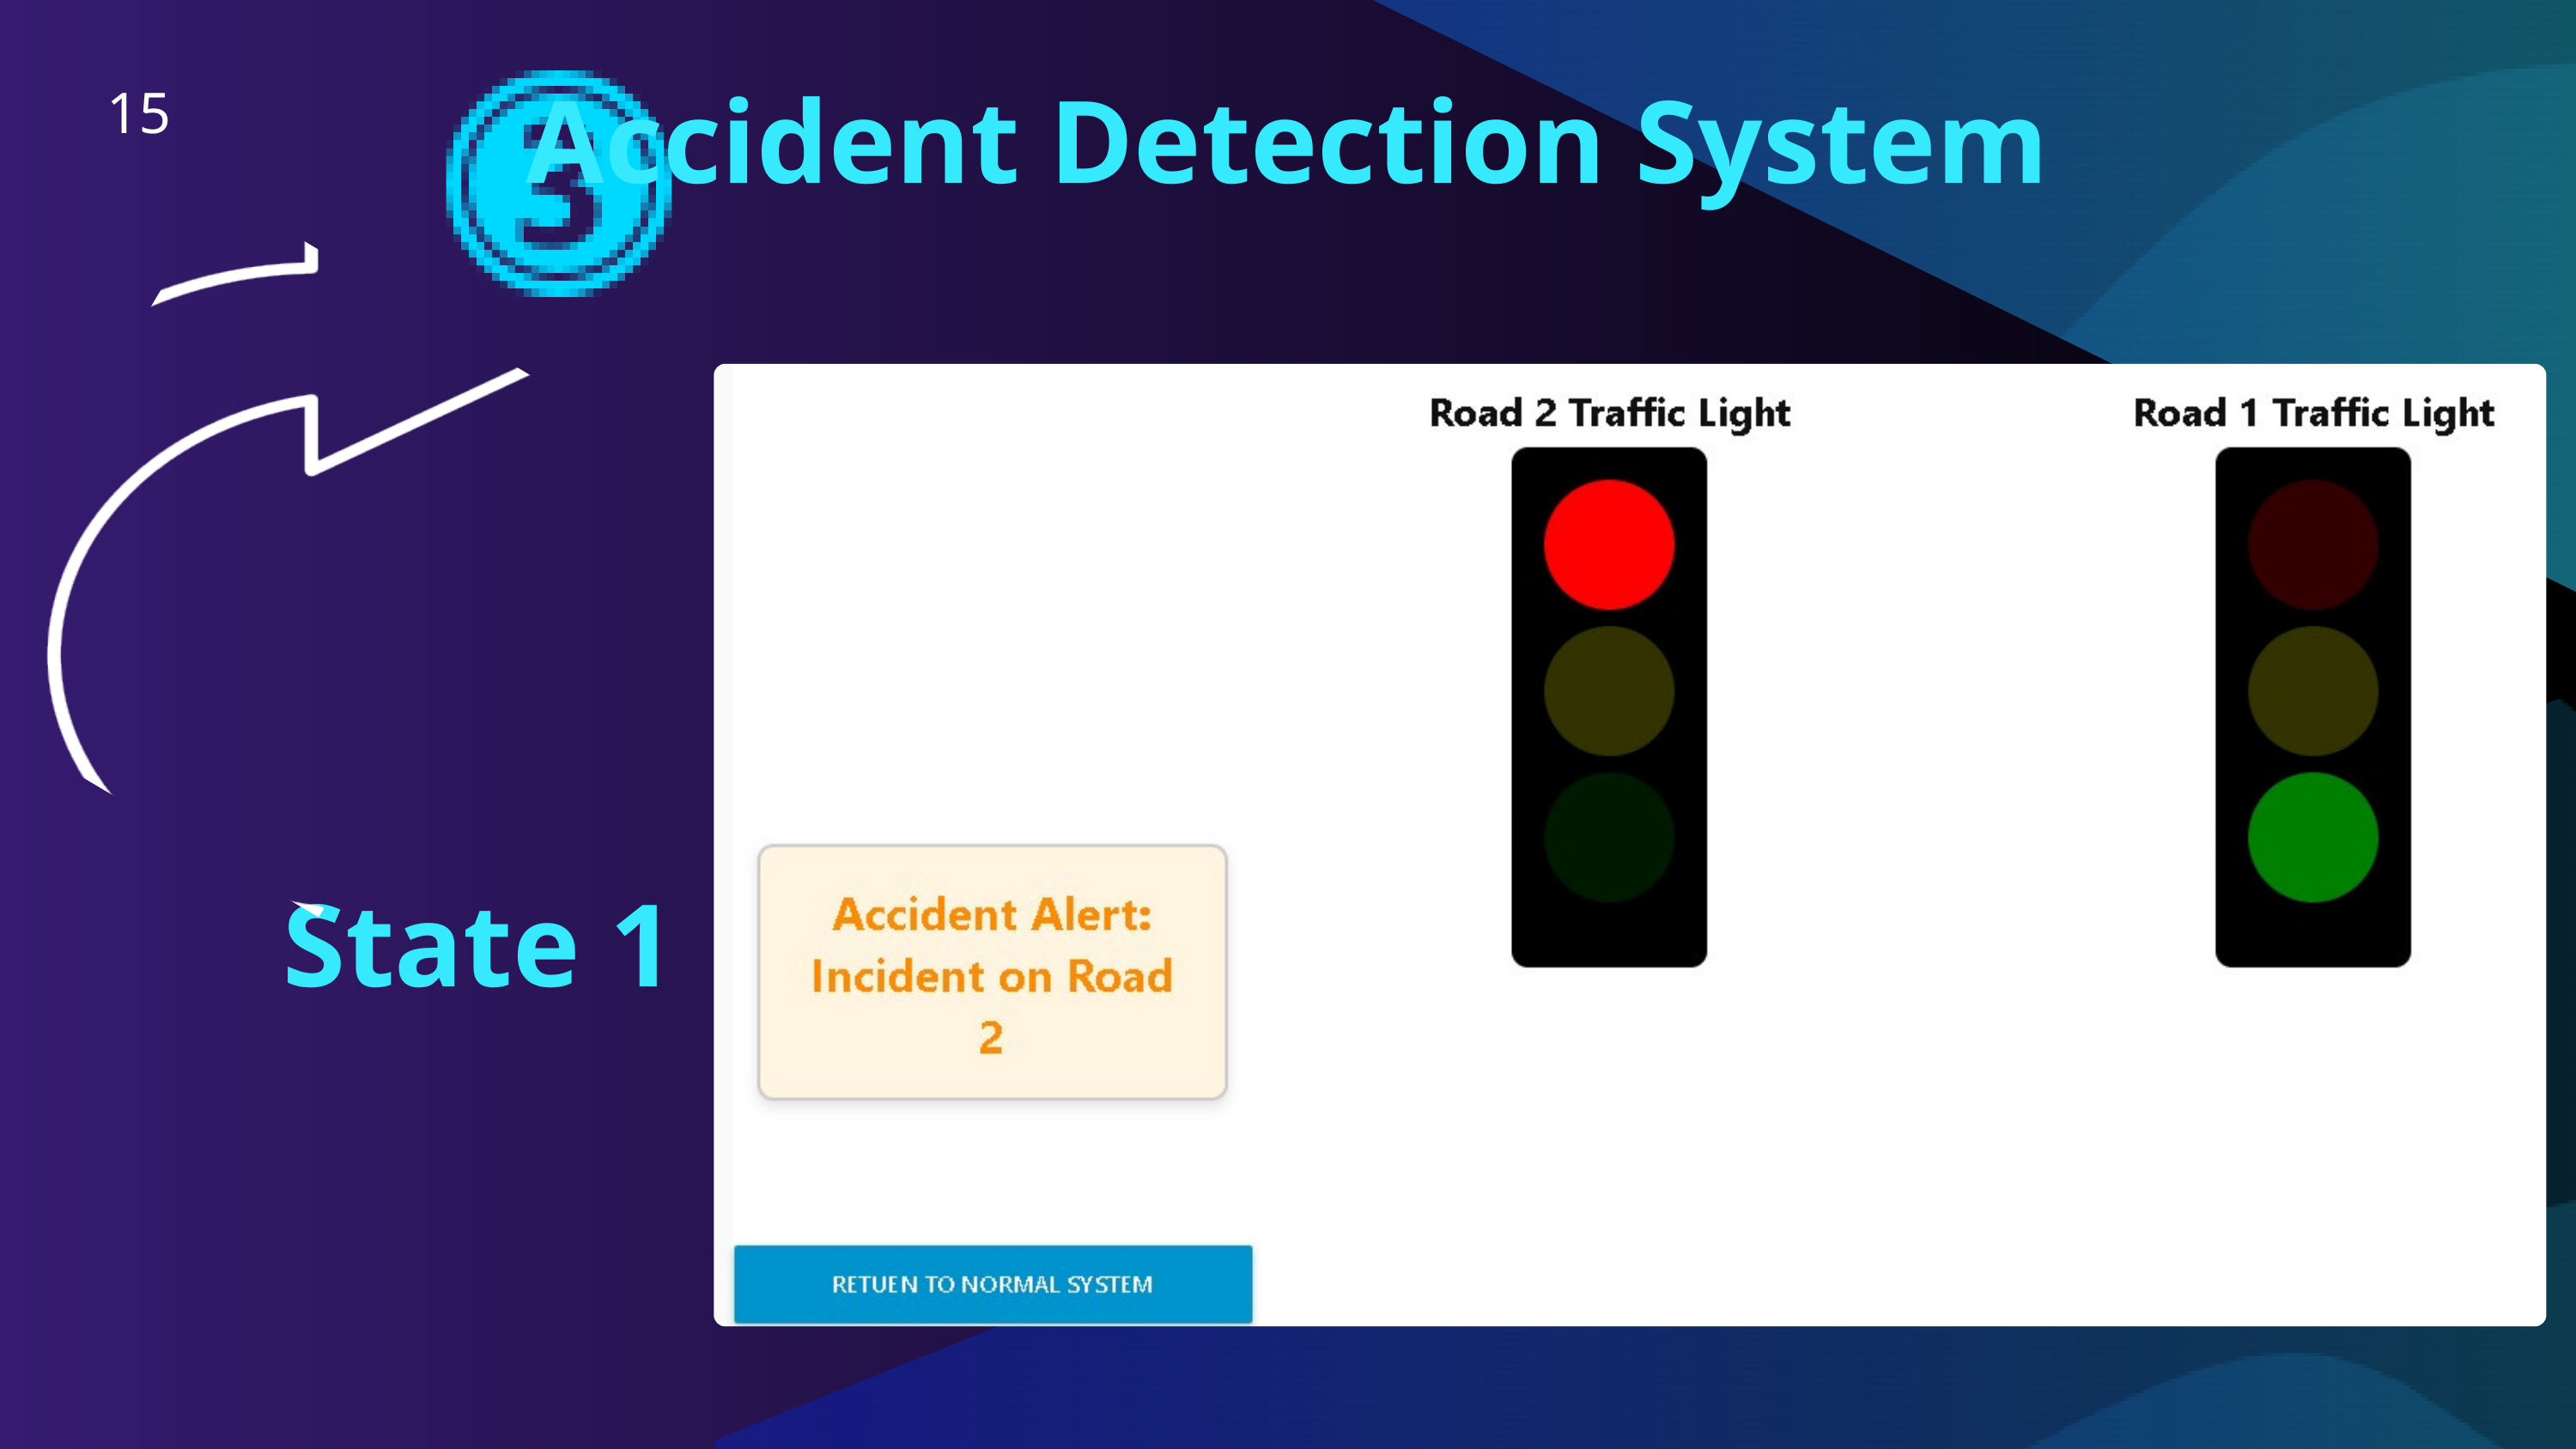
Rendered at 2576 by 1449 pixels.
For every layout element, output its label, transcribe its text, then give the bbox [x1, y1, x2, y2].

text_box [0, 191, 612, 918]
text_box [714, 691, 2576, 1449]
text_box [714, 363, 2547, 1327]
text_box State 1 [0, 900, 708, 1010]
text_box Accident Detection System [519, 97, 2057, 206]
text_box 15 [106, 72, 270, 145]
text_box [446, 70, 672, 297]
text_box [1372, 0, 2576, 592]
